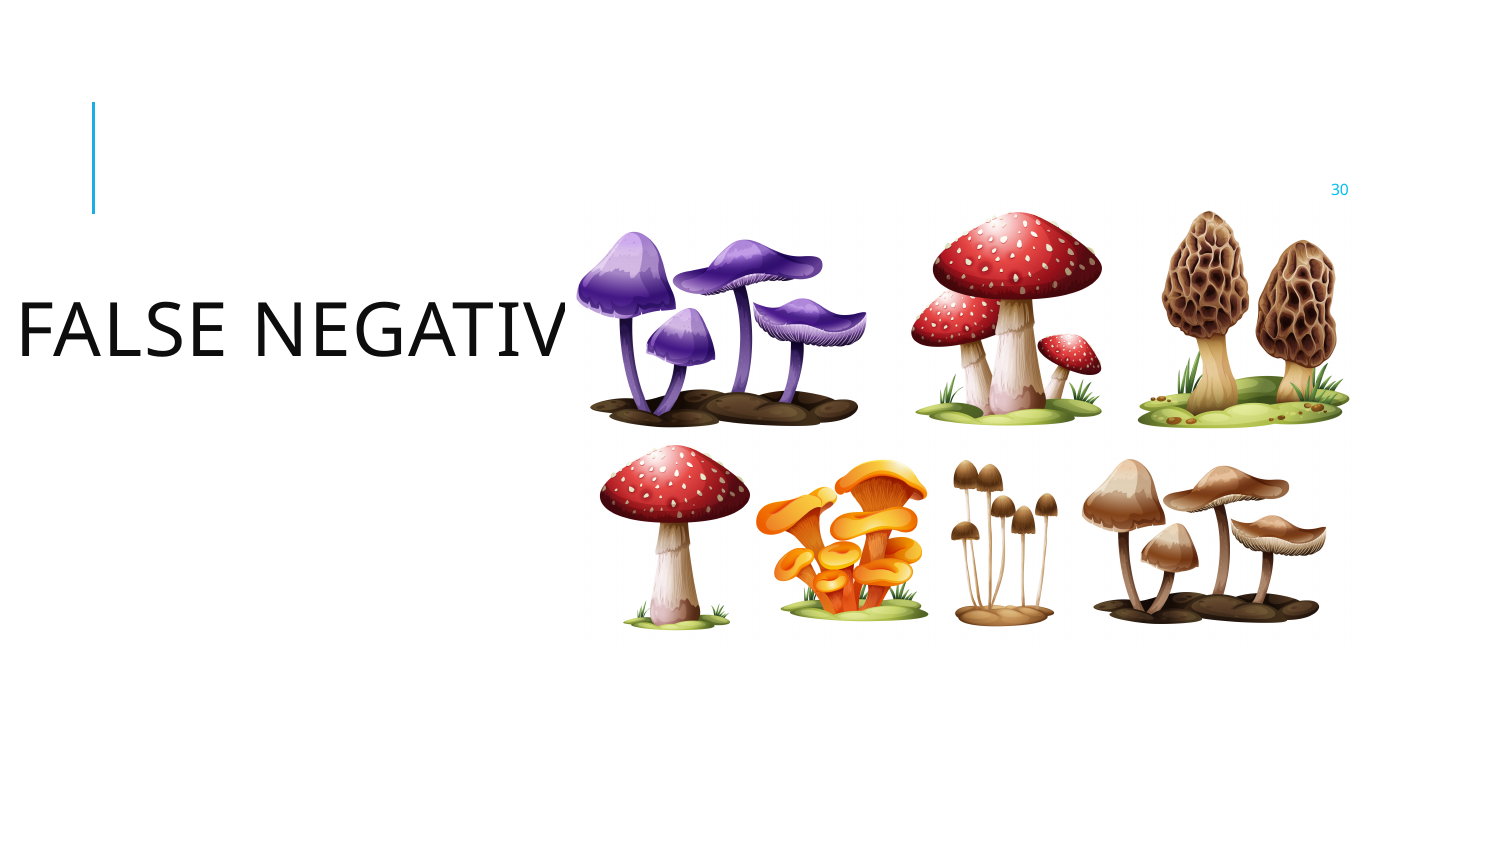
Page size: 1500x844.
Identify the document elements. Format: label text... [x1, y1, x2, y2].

slide_number 30 [1273, 106, 1364, 194]
picture [565, 198, 1365, 646]
title FALSE NEGATIVE [0, 284, 558, 635]
